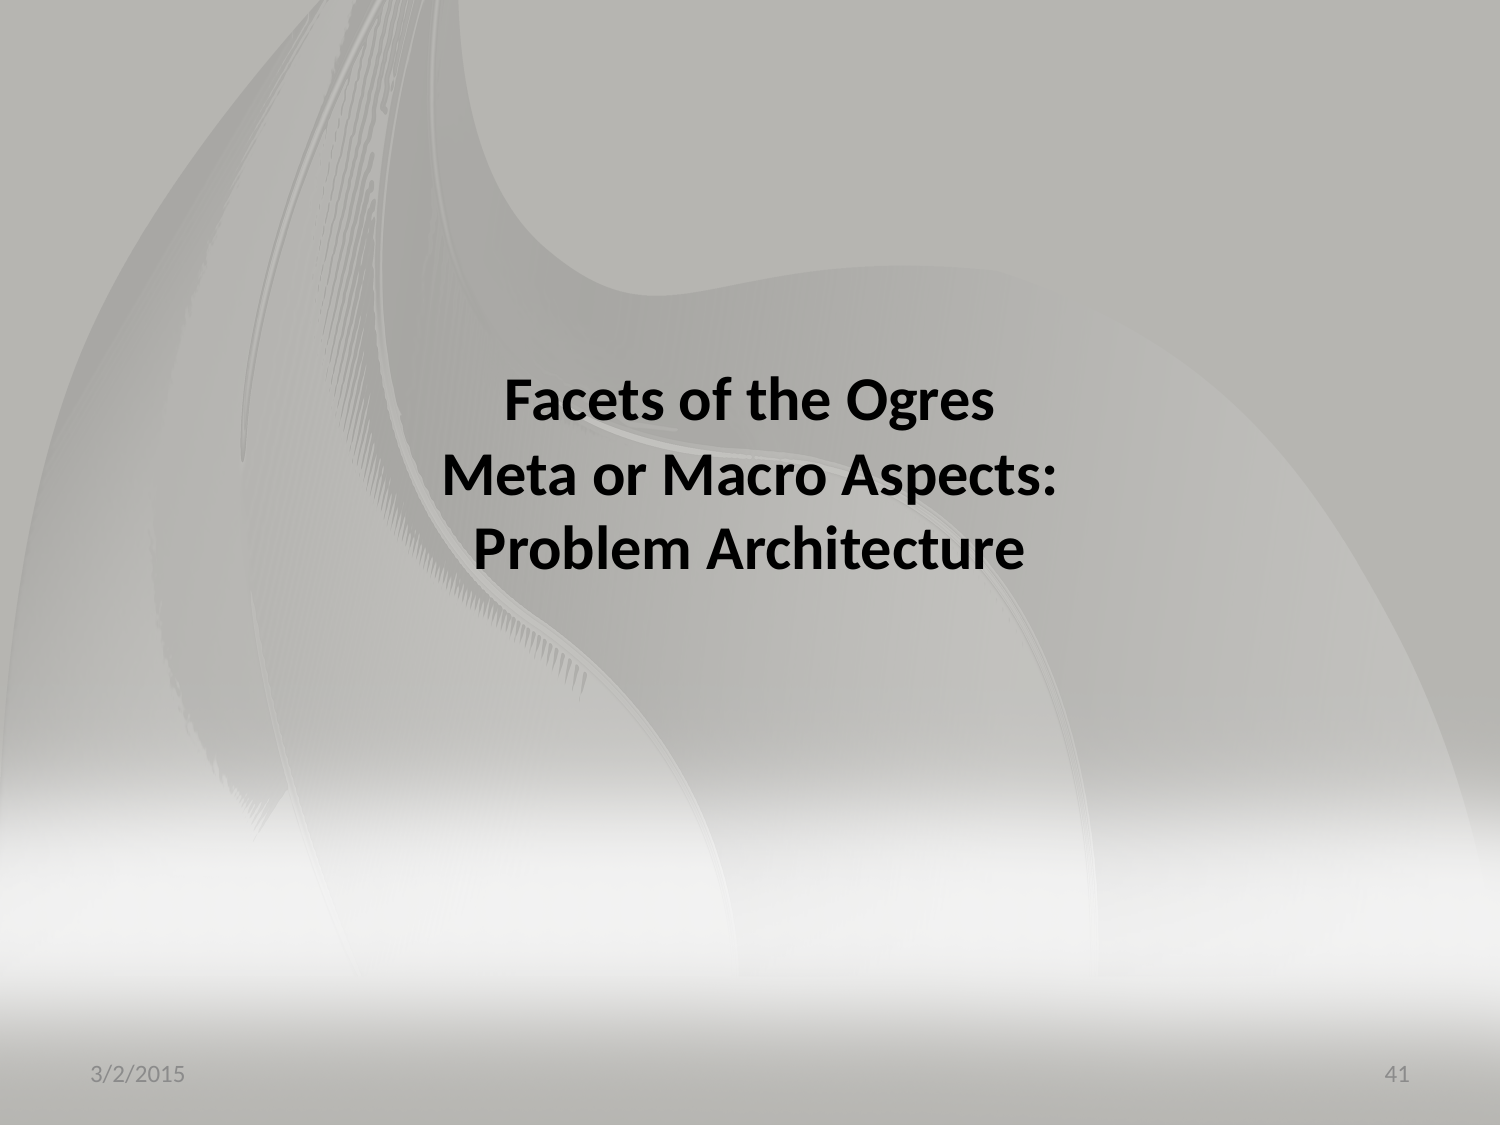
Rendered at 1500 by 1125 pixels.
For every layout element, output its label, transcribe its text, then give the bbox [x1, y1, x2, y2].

picture [0, 0, 1500, 1125]
title Facets of the Ogres Meta or Macro Aspects: Problem Architecture [112, 349, 1388, 591]
slide_number 41 [1074, 1042, 1425, 1103]
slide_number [75, 1042, 425, 1103]
